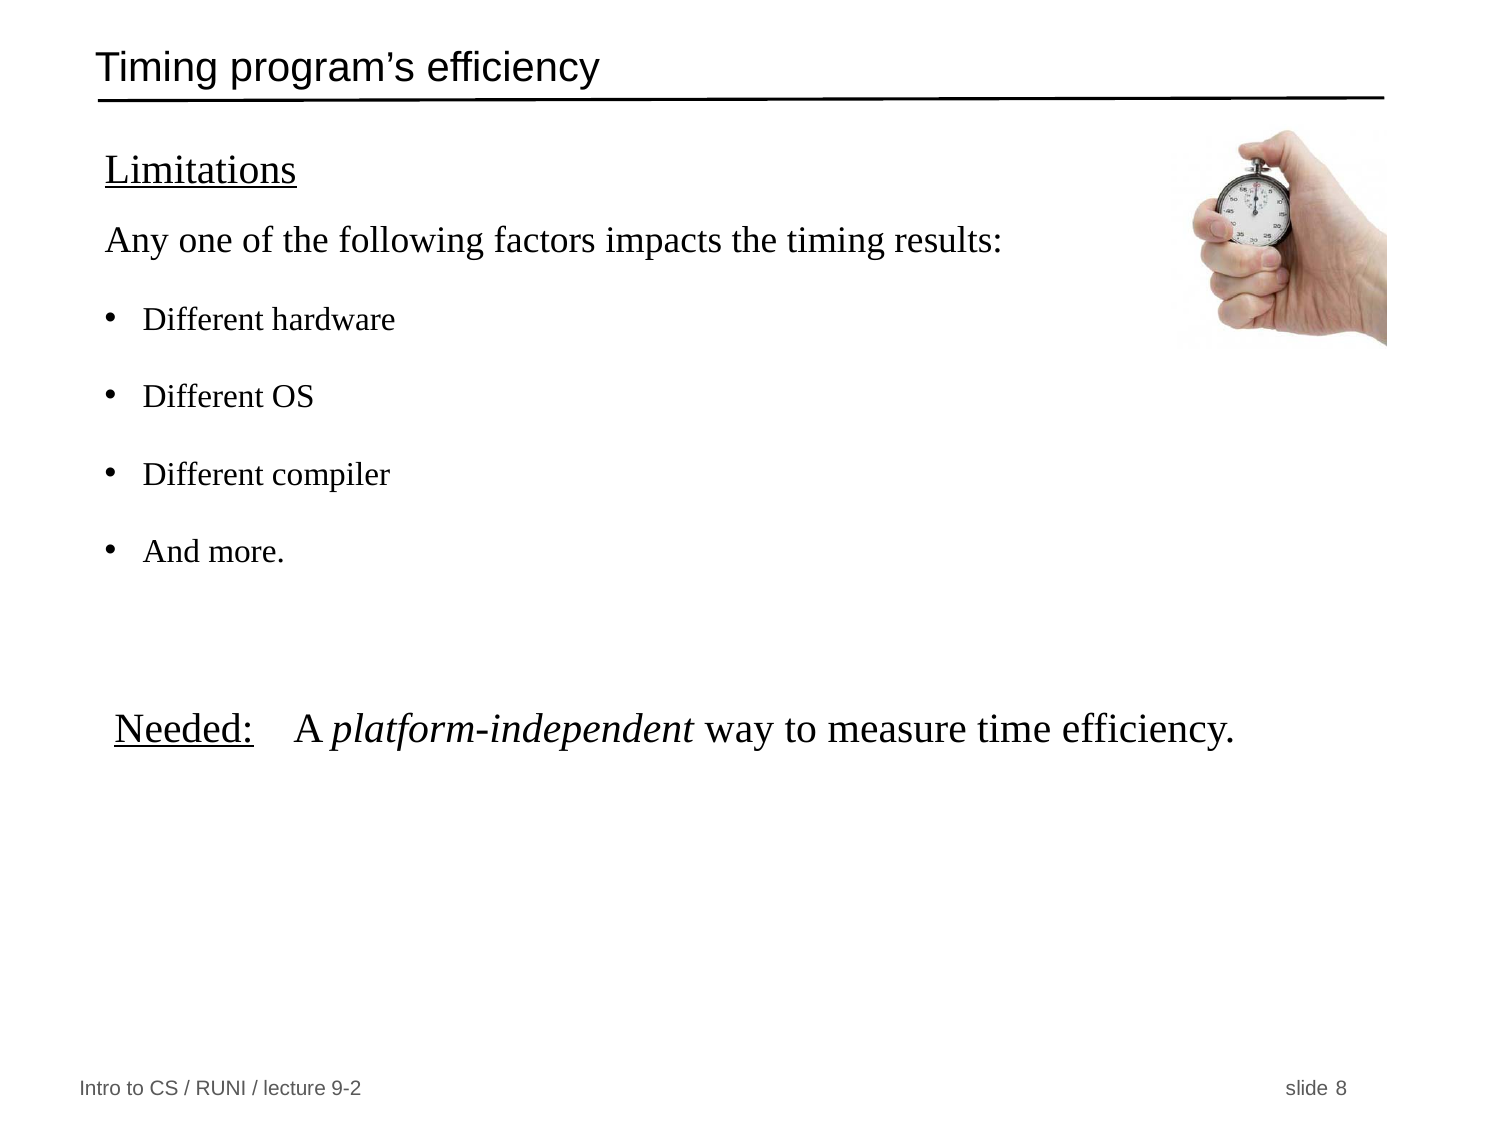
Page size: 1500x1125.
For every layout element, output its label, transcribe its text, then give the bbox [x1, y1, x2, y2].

picture [1171, 124, 1387, 349]
text_box Needed: A platform-independent way to measure time efficiency. [80, 693, 1414, 759]
text_box Limitations Any one of the following factors impacts the timing results: Different hardware Different OS Different compiler And more. [70, 133, 1462, 614]
title Timing program’s efficiency [79, 33, 1500, 109]
